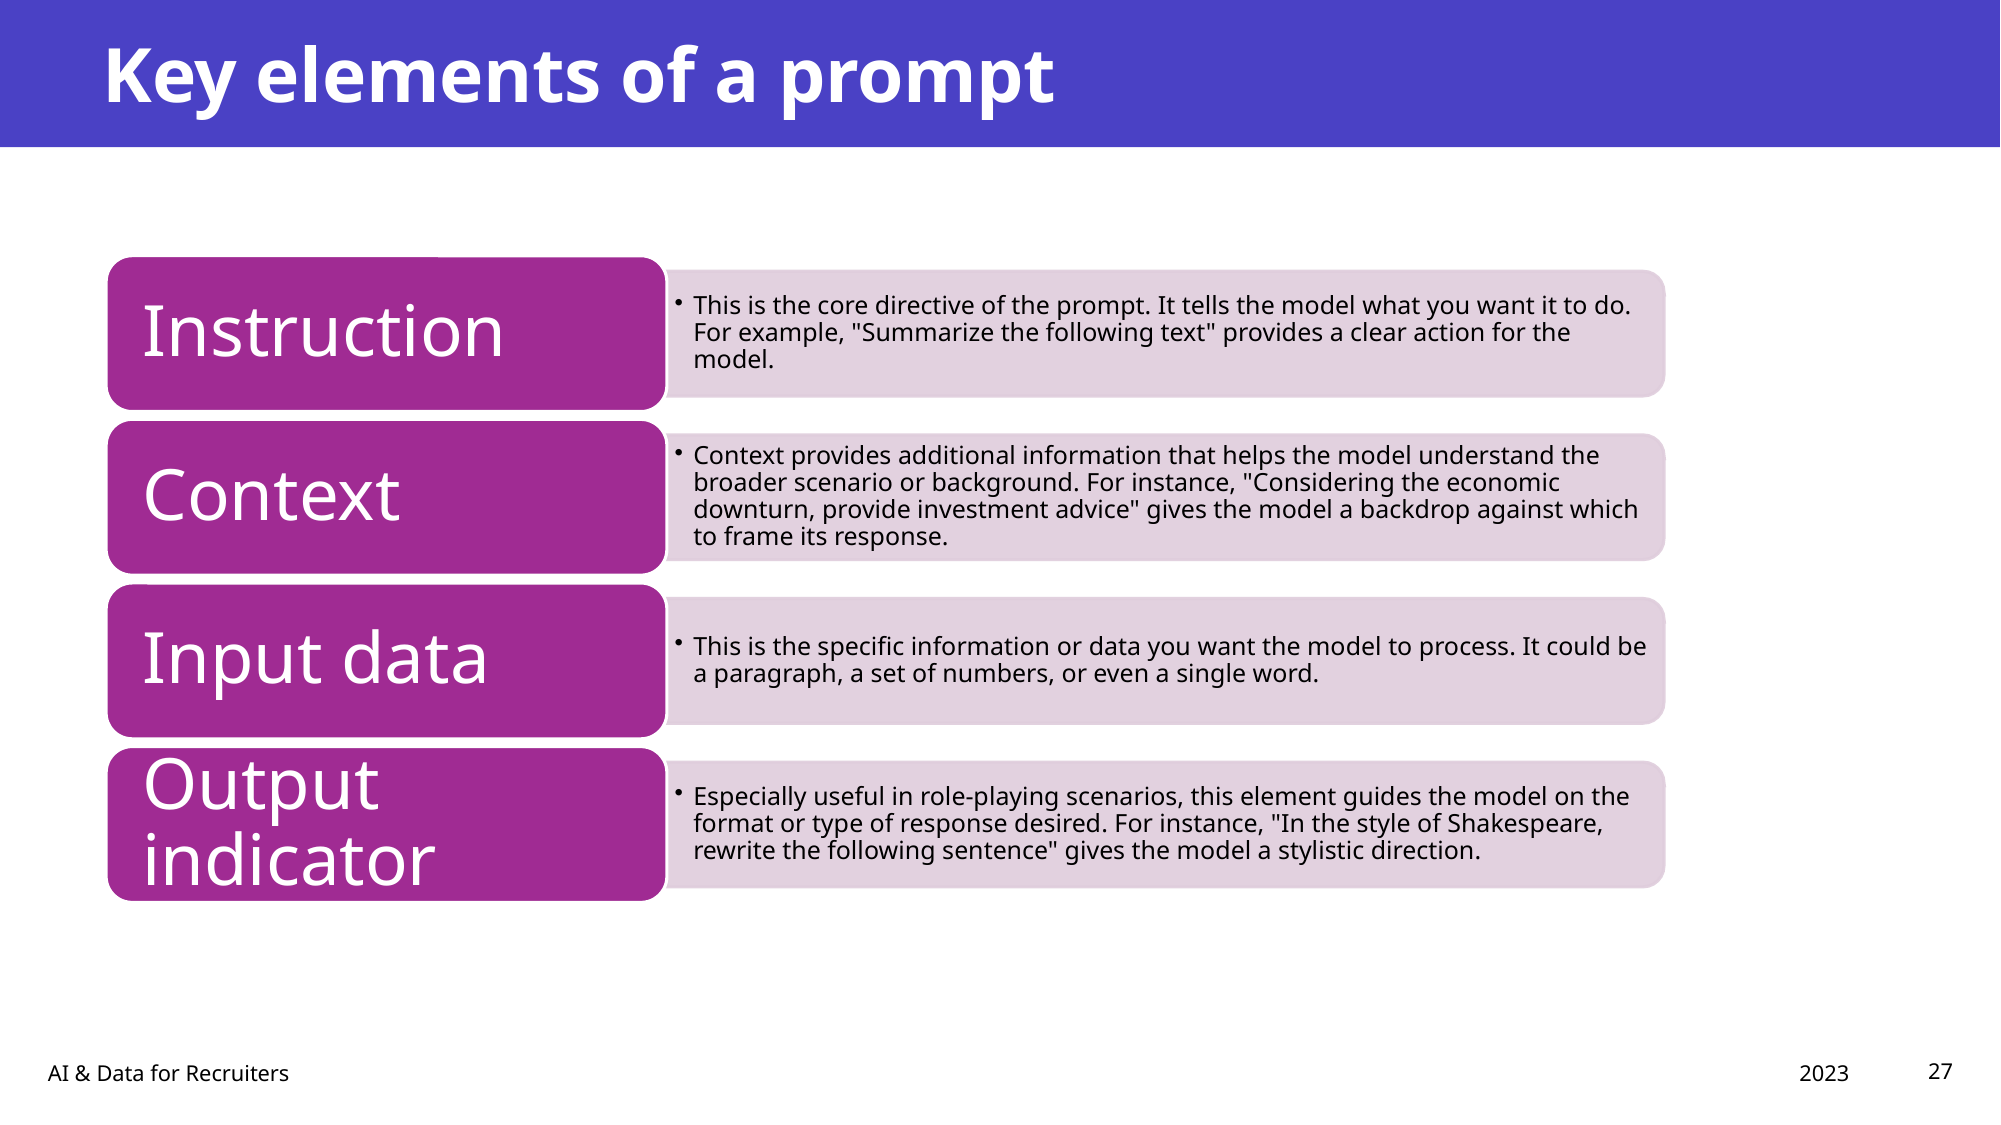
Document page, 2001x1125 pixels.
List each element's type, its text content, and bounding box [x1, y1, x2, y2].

slide_number 2023 [1150, 1042, 1864, 1103]
slide_number 27 [1864, 1042, 1968, 1103]
title Key elements of a prompt [87, 22, 1712, 123]
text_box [106, 255, 1664, 903]
footer AI & Data for Recruiters [33, 1042, 827, 1103]
